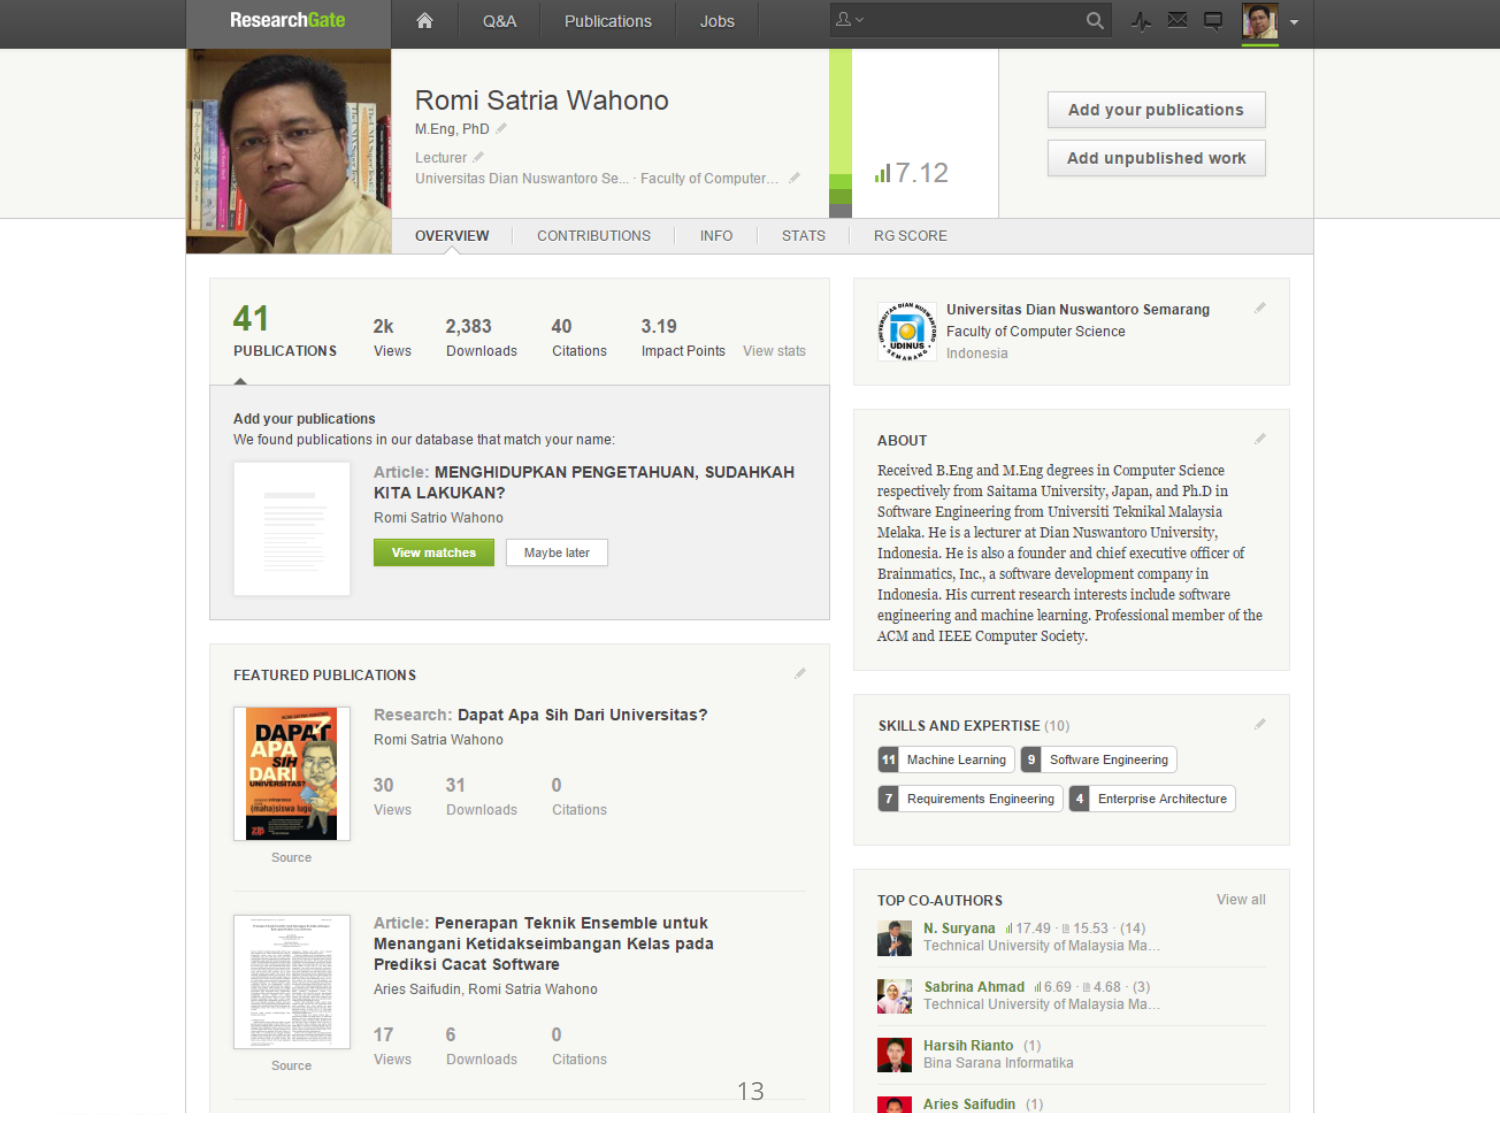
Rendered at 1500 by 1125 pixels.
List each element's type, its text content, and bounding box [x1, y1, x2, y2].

picture [0, 0, 1500, 1115]
slide_number 13 [582, 1113, 920, 1123]
